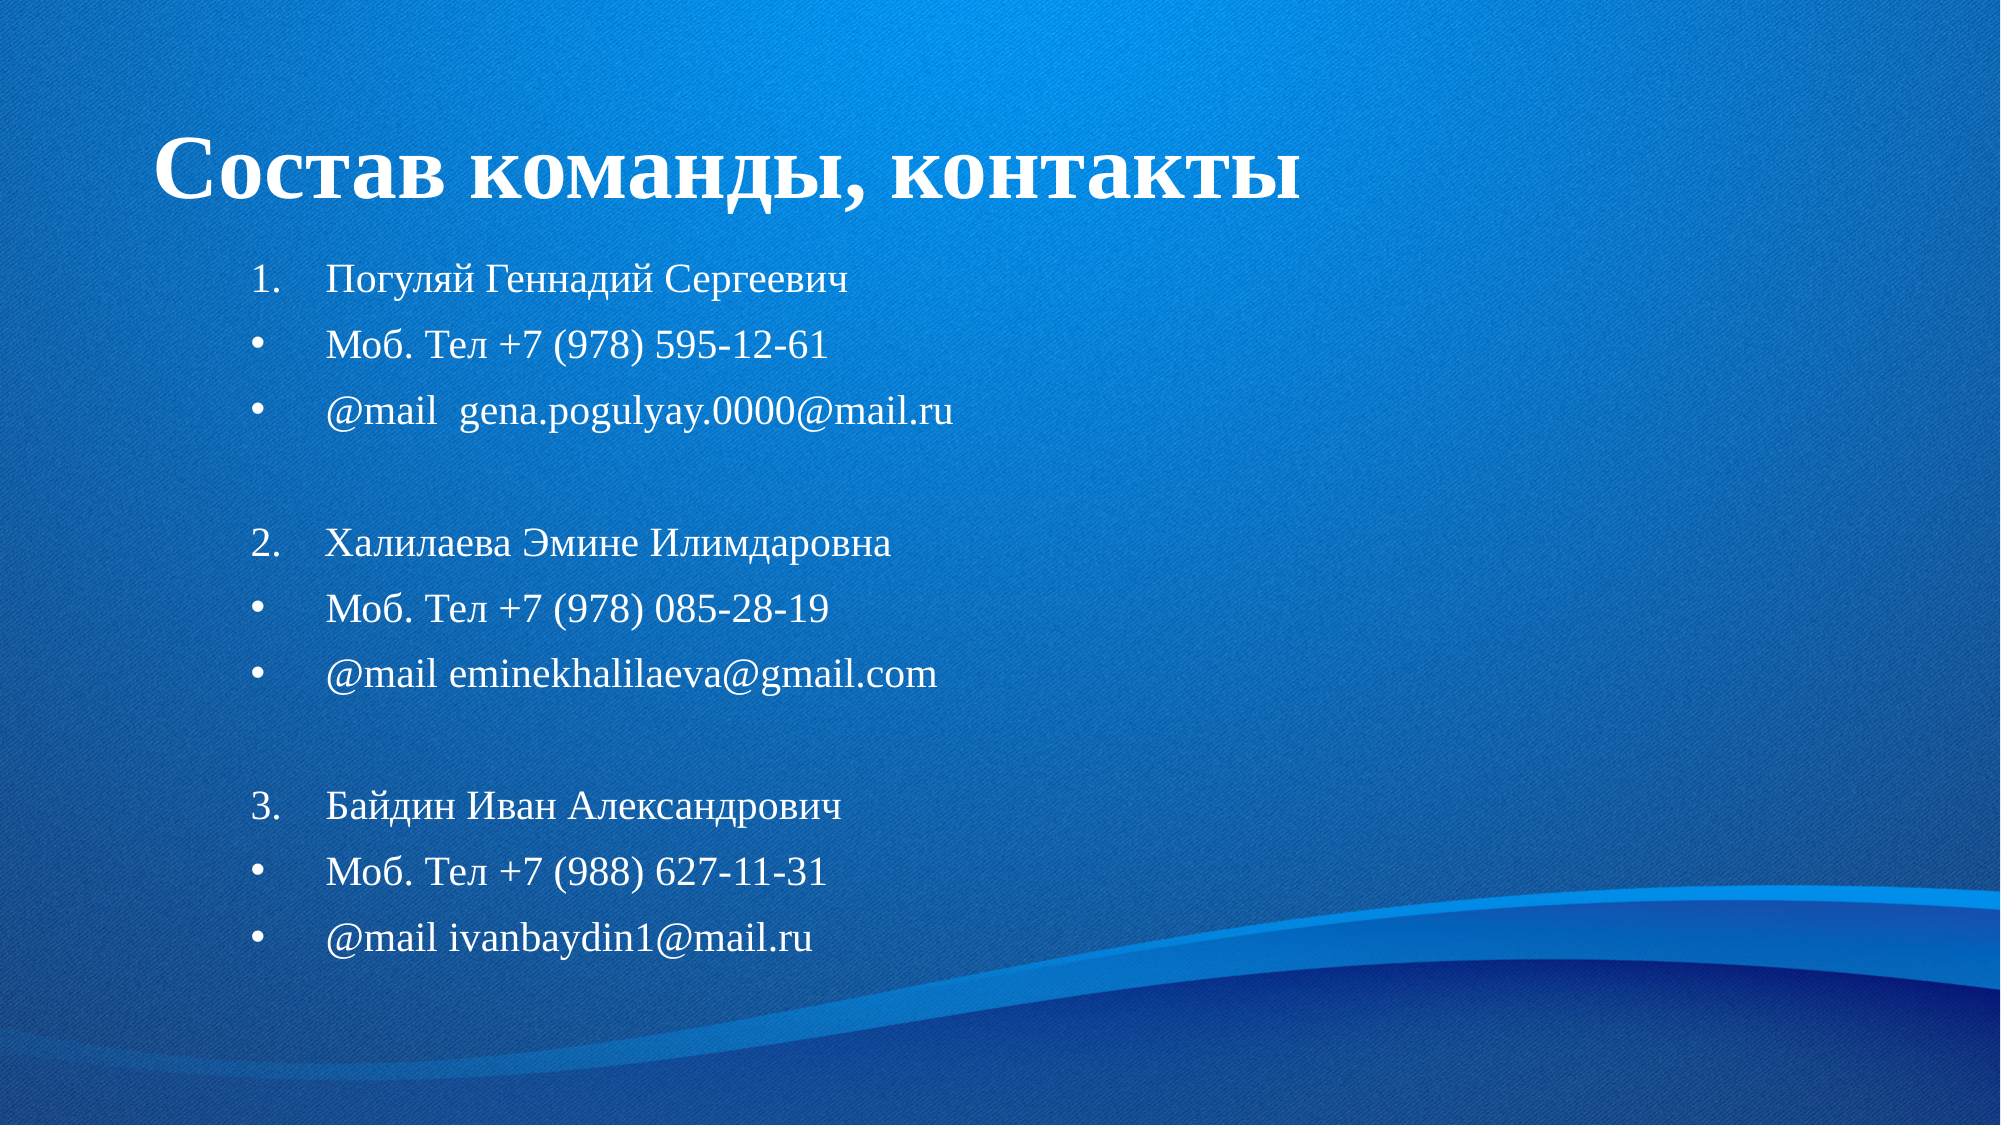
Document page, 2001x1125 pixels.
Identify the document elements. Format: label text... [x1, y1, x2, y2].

list Погуляй Геннадий Сергеевич Моб. Тел +7 (978) 595-12-61 @mail gena.pogulyay.0000@mail.ru 2. Халилаева Эмине Илимдаровна Моб. Тел +7 (978) 085-28-19 @mail eminekhalilaeva@gmail.com Байдин Иван Александрович Моб. Тел +7 (988) 627-11-31 @mail ivanbaydin1@mail.ru [235, 248, 2000, 1051]
picture [0, 0, 2001, 1125]
title Состав команды, контакты [137, 59, 1863, 278]
